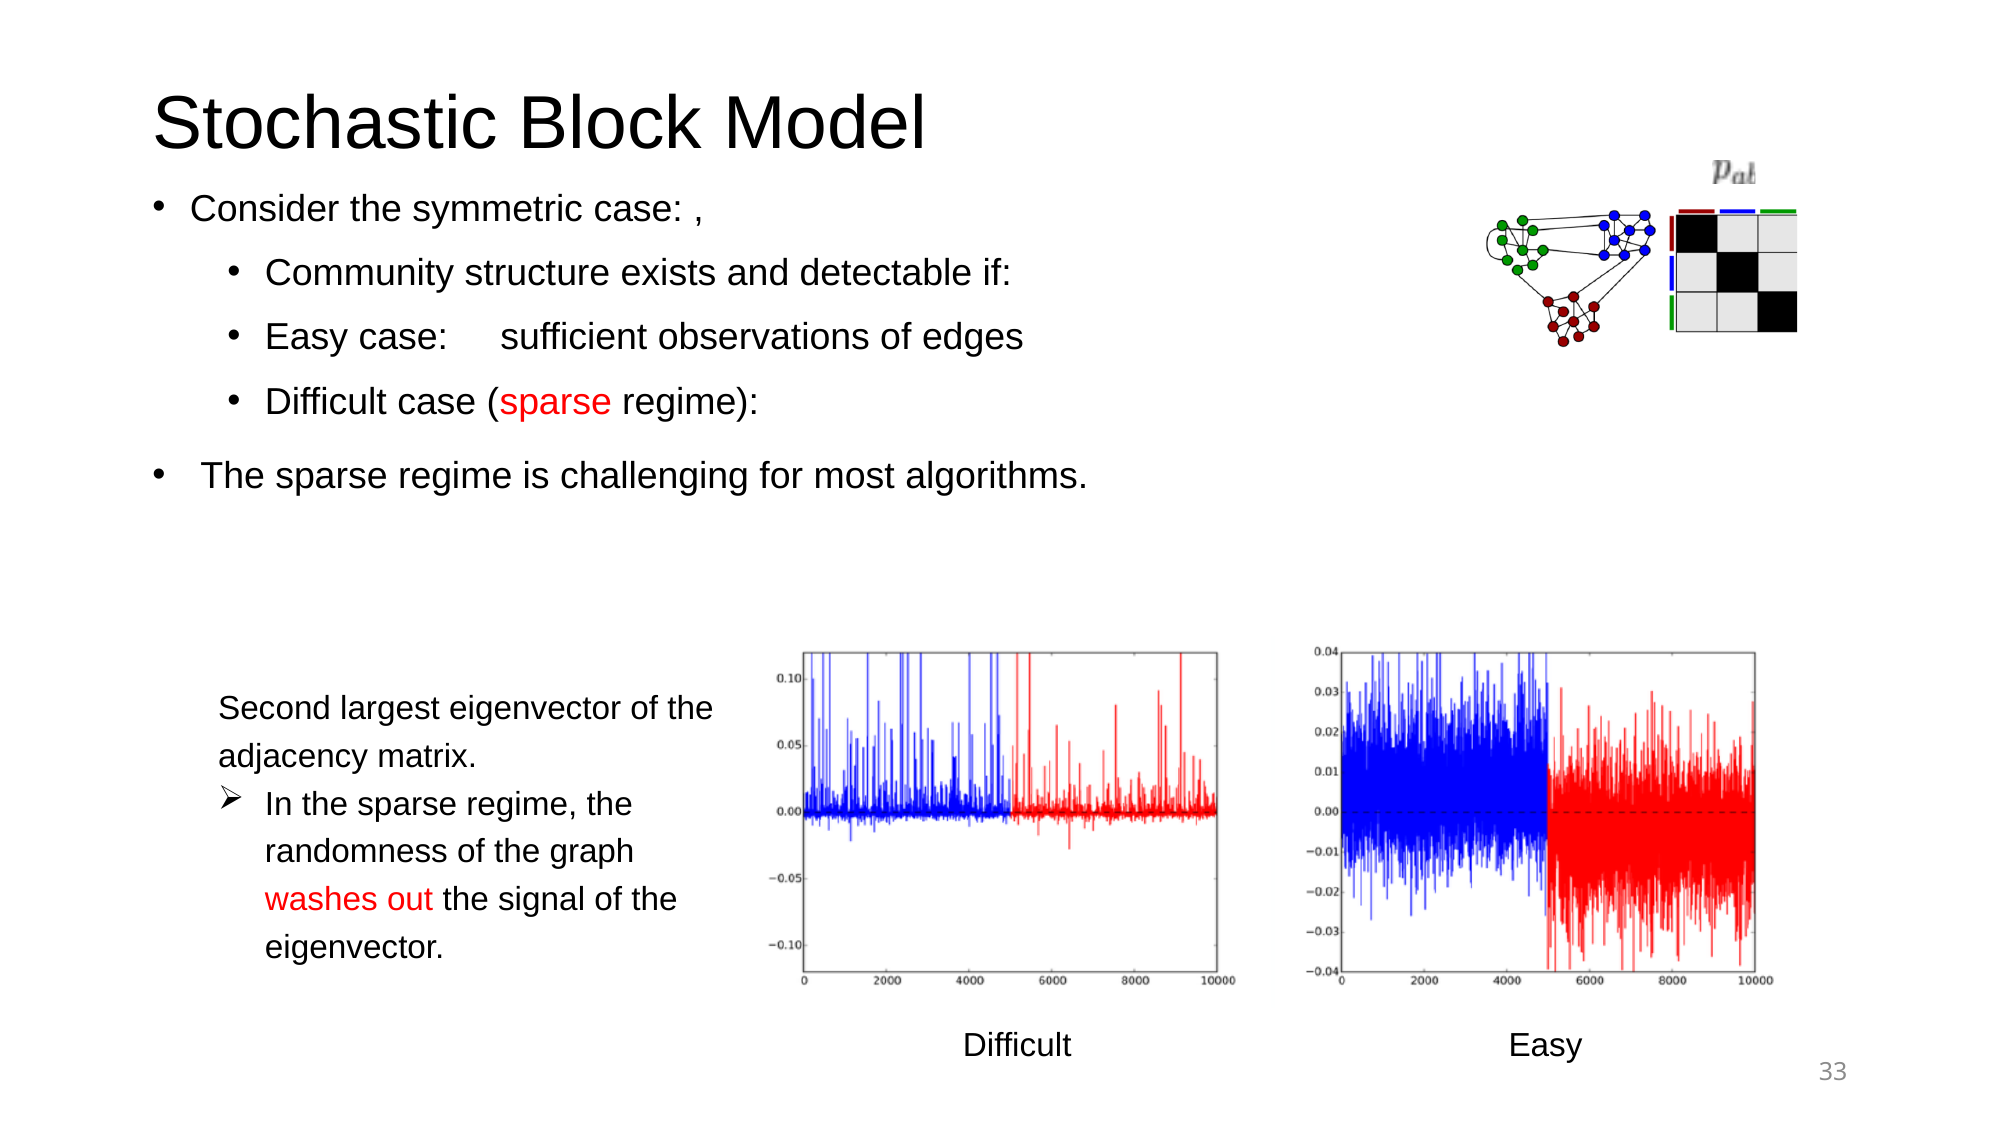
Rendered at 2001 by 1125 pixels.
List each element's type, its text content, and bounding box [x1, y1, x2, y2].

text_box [756, 636, 1784, 1068]
title Stochastic Block Model [137, 59, 1863, 189]
text_box Second largest eigenvector of the adjacency matrix. In the sparse regime, the randomness of the graph washes out the signal of the eigenvector. [203, 670, 730, 973]
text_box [1483, 200, 1798, 361]
picture [1712, 160, 1756, 184]
slide_number 33 [1412, 1042, 1863, 1103]
